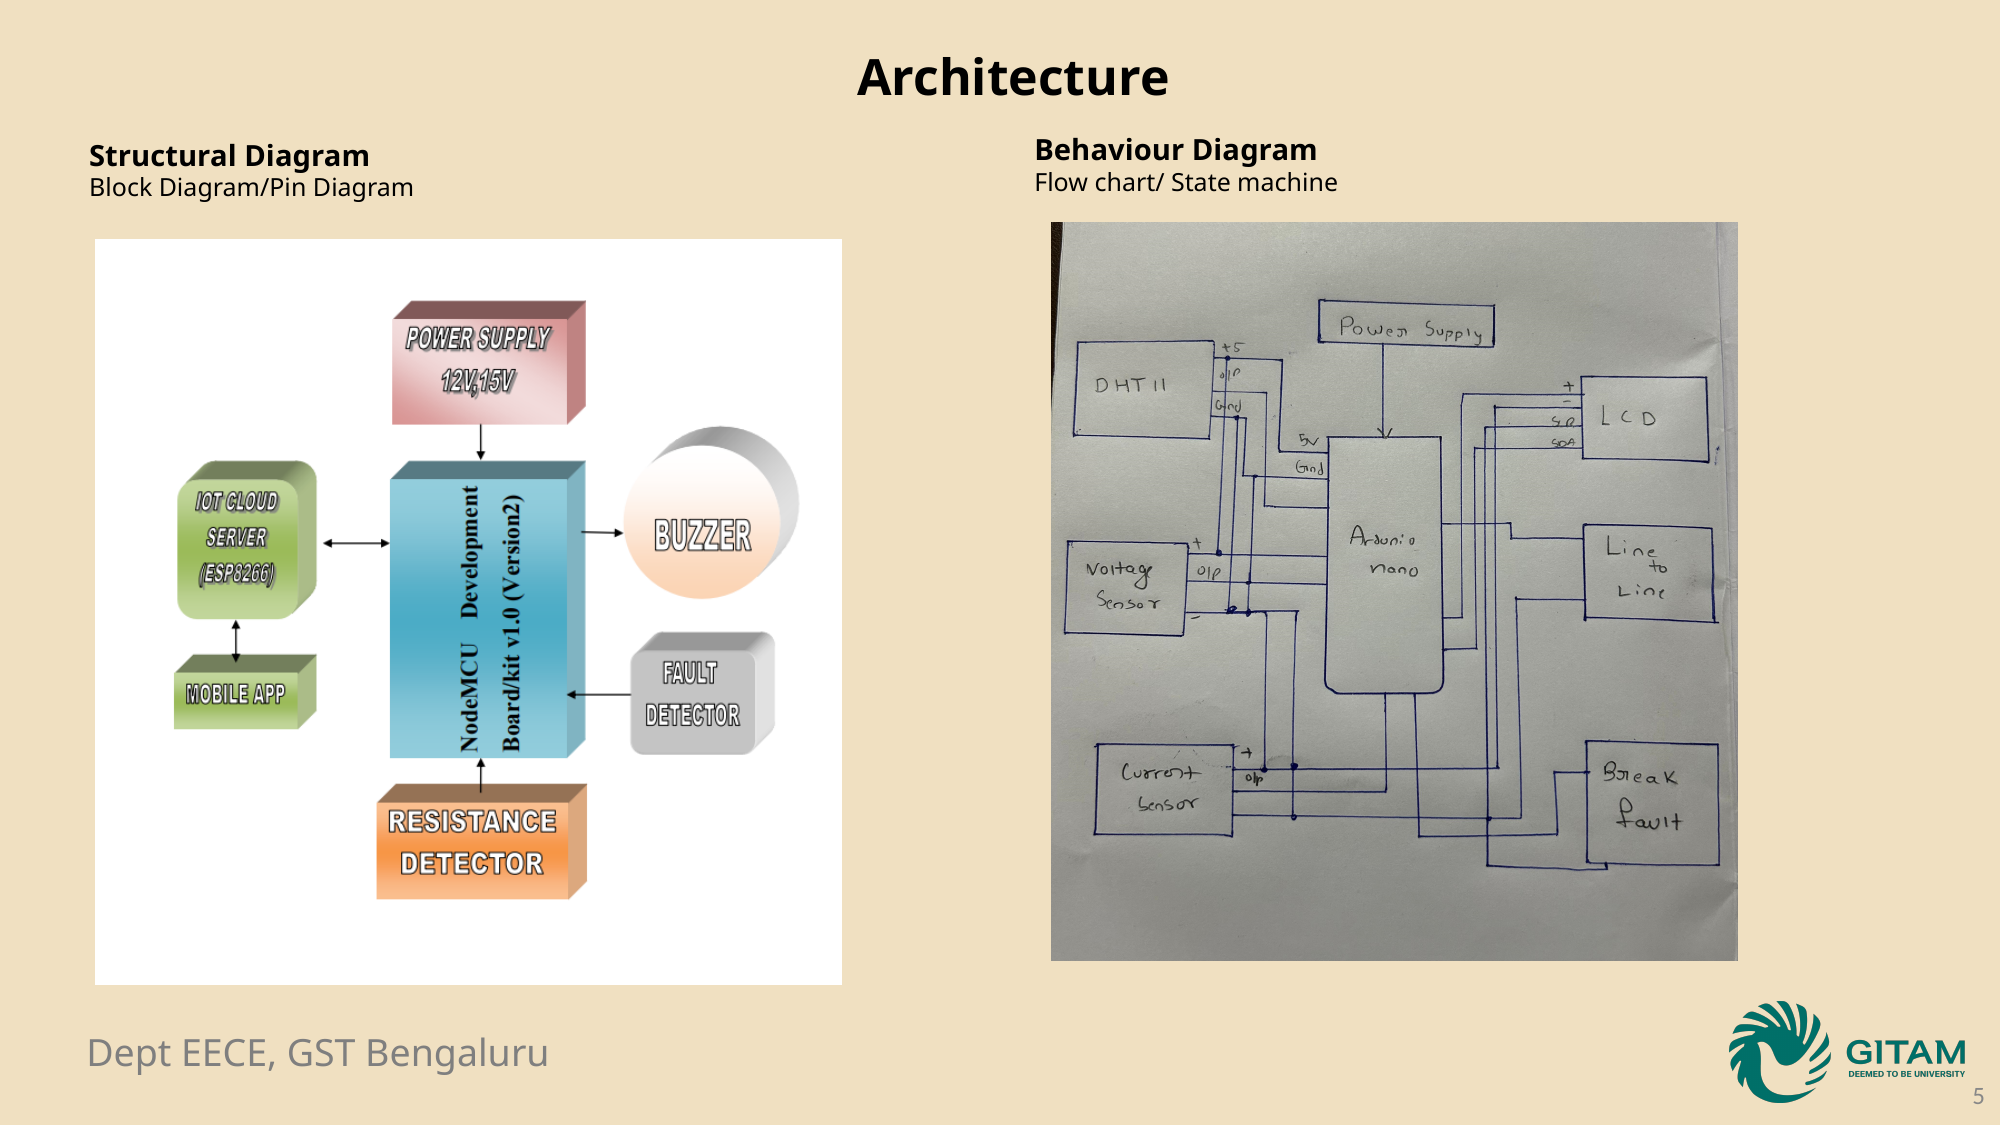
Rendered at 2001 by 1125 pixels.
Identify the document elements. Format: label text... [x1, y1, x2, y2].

picture [95, 239, 842, 986]
slide_number 5 [1550, 1065, 2000, 1125]
text_box Behaviour Diagram Flow chart/ State machine [1019, 124, 1965, 1066]
text_box Structural Diagram Block Diagram/Pin Diagram [74, 129, 1020, 1071]
picture [1051, 222, 1738, 961]
text_box Architecture [163, 38, 1889, 119]
